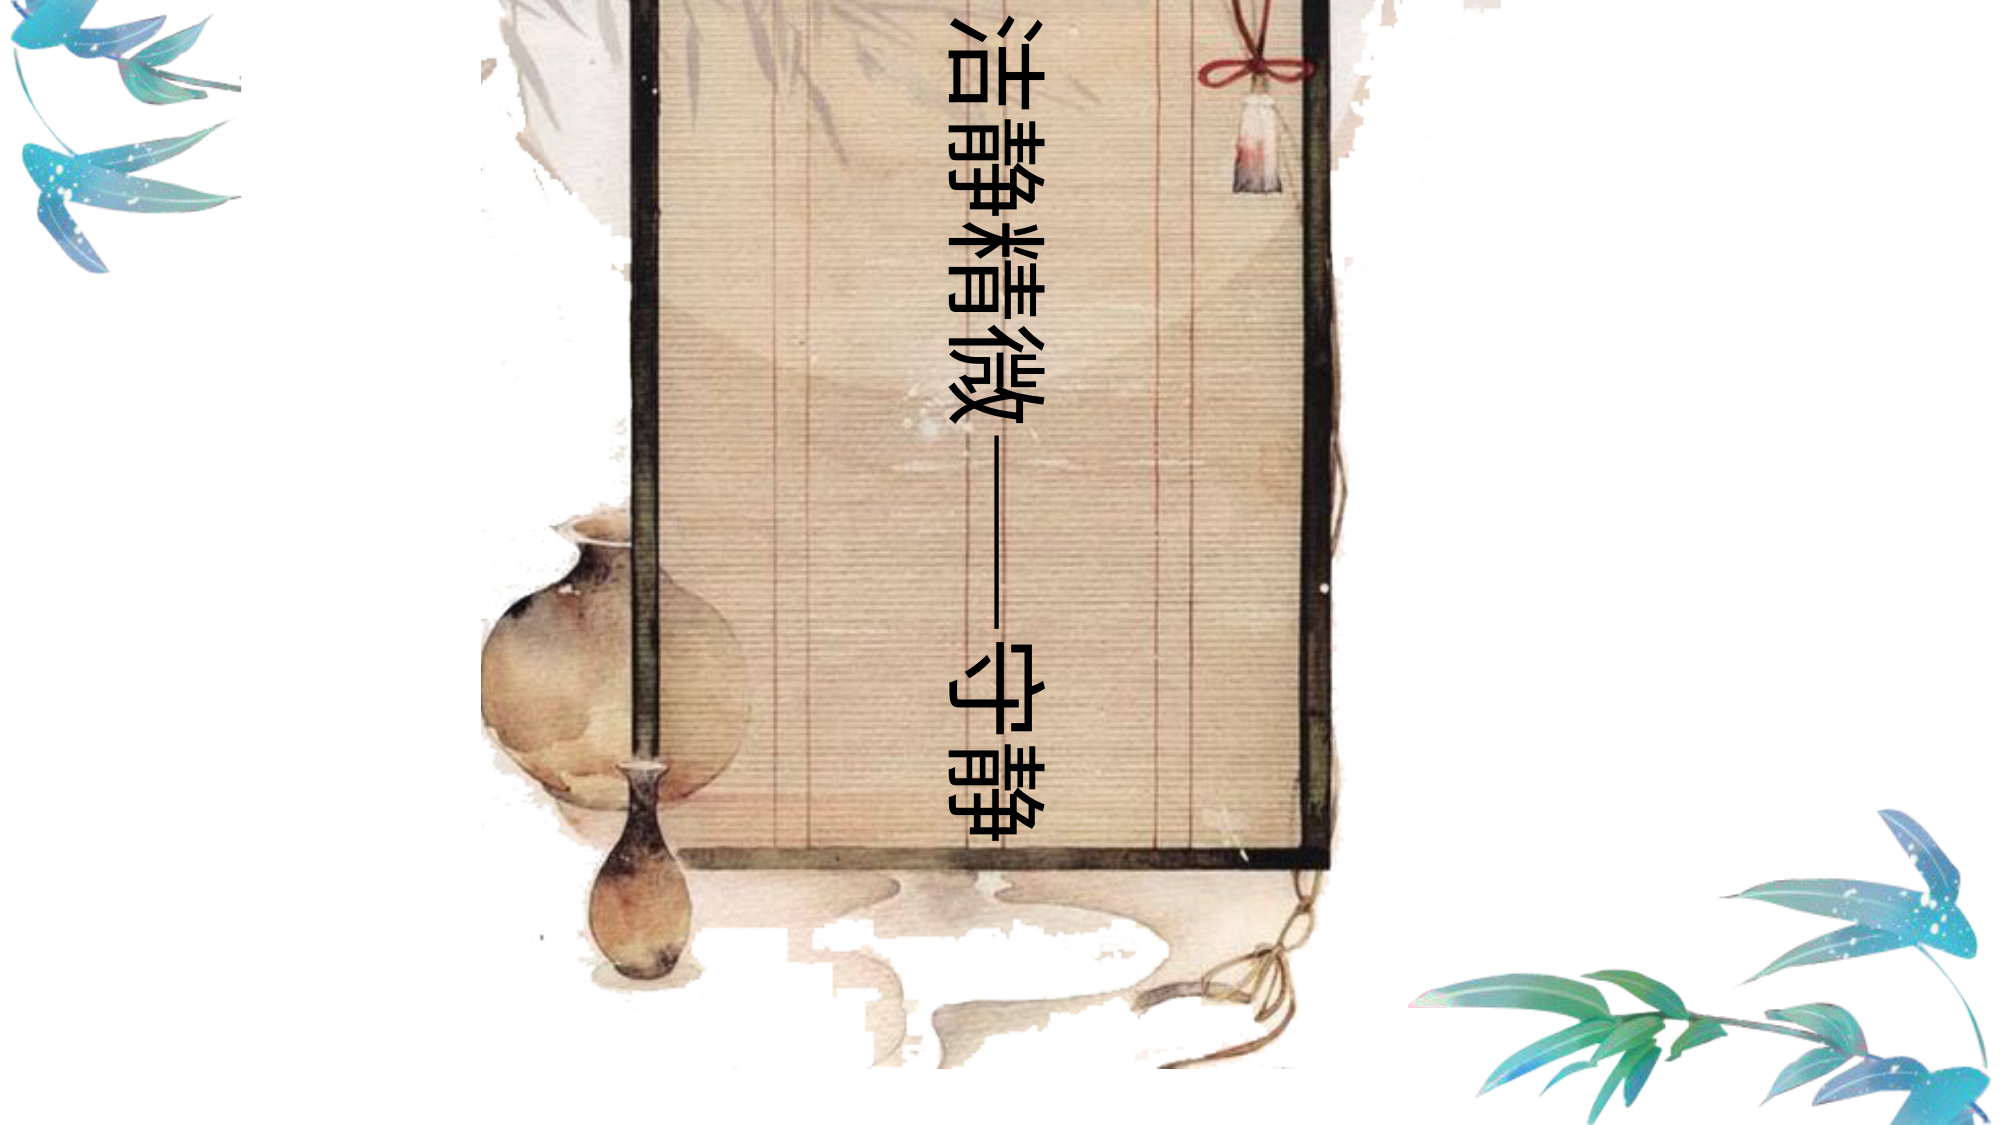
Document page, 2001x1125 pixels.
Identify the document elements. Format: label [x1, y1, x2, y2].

picture [481, 0, 2000, 1125]
picture [0, 0, 242, 392]
